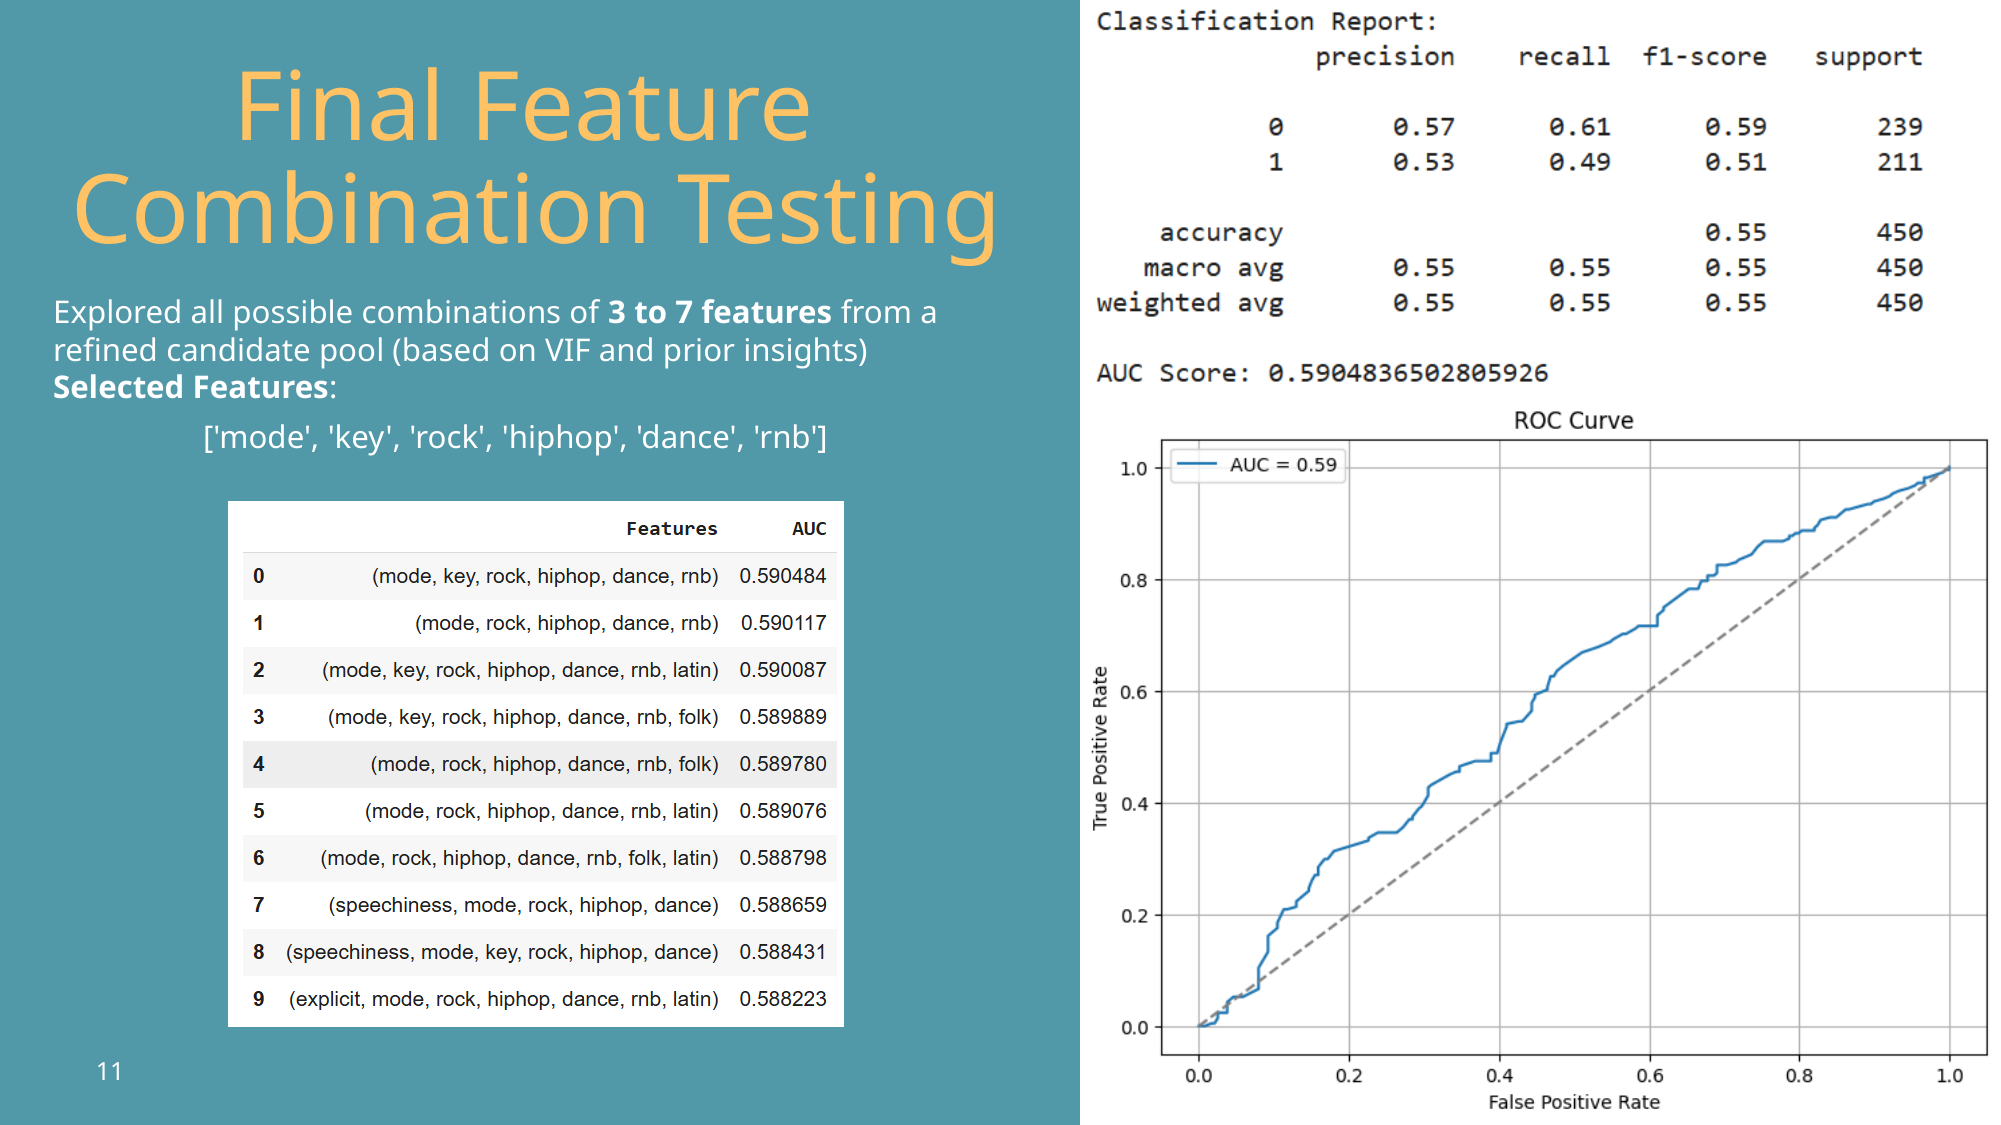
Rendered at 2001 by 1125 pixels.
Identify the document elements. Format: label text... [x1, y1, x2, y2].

picture [1080, 0, 2000, 1125]
picture [227, 501, 844, 1028]
slide_number 11 [80, 1042, 263, 1103]
list Explored all possible combinations of 3 to 7 features from a refined candidate pool (based on VIF and prior insights) Selected Features: ['mode', 'key', 'rock', 'hiphop', 'dance', 'rnb'] [38, 285, 1048, 684]
title Final Feature Combination Testing [0, 49, 1075, 273]
